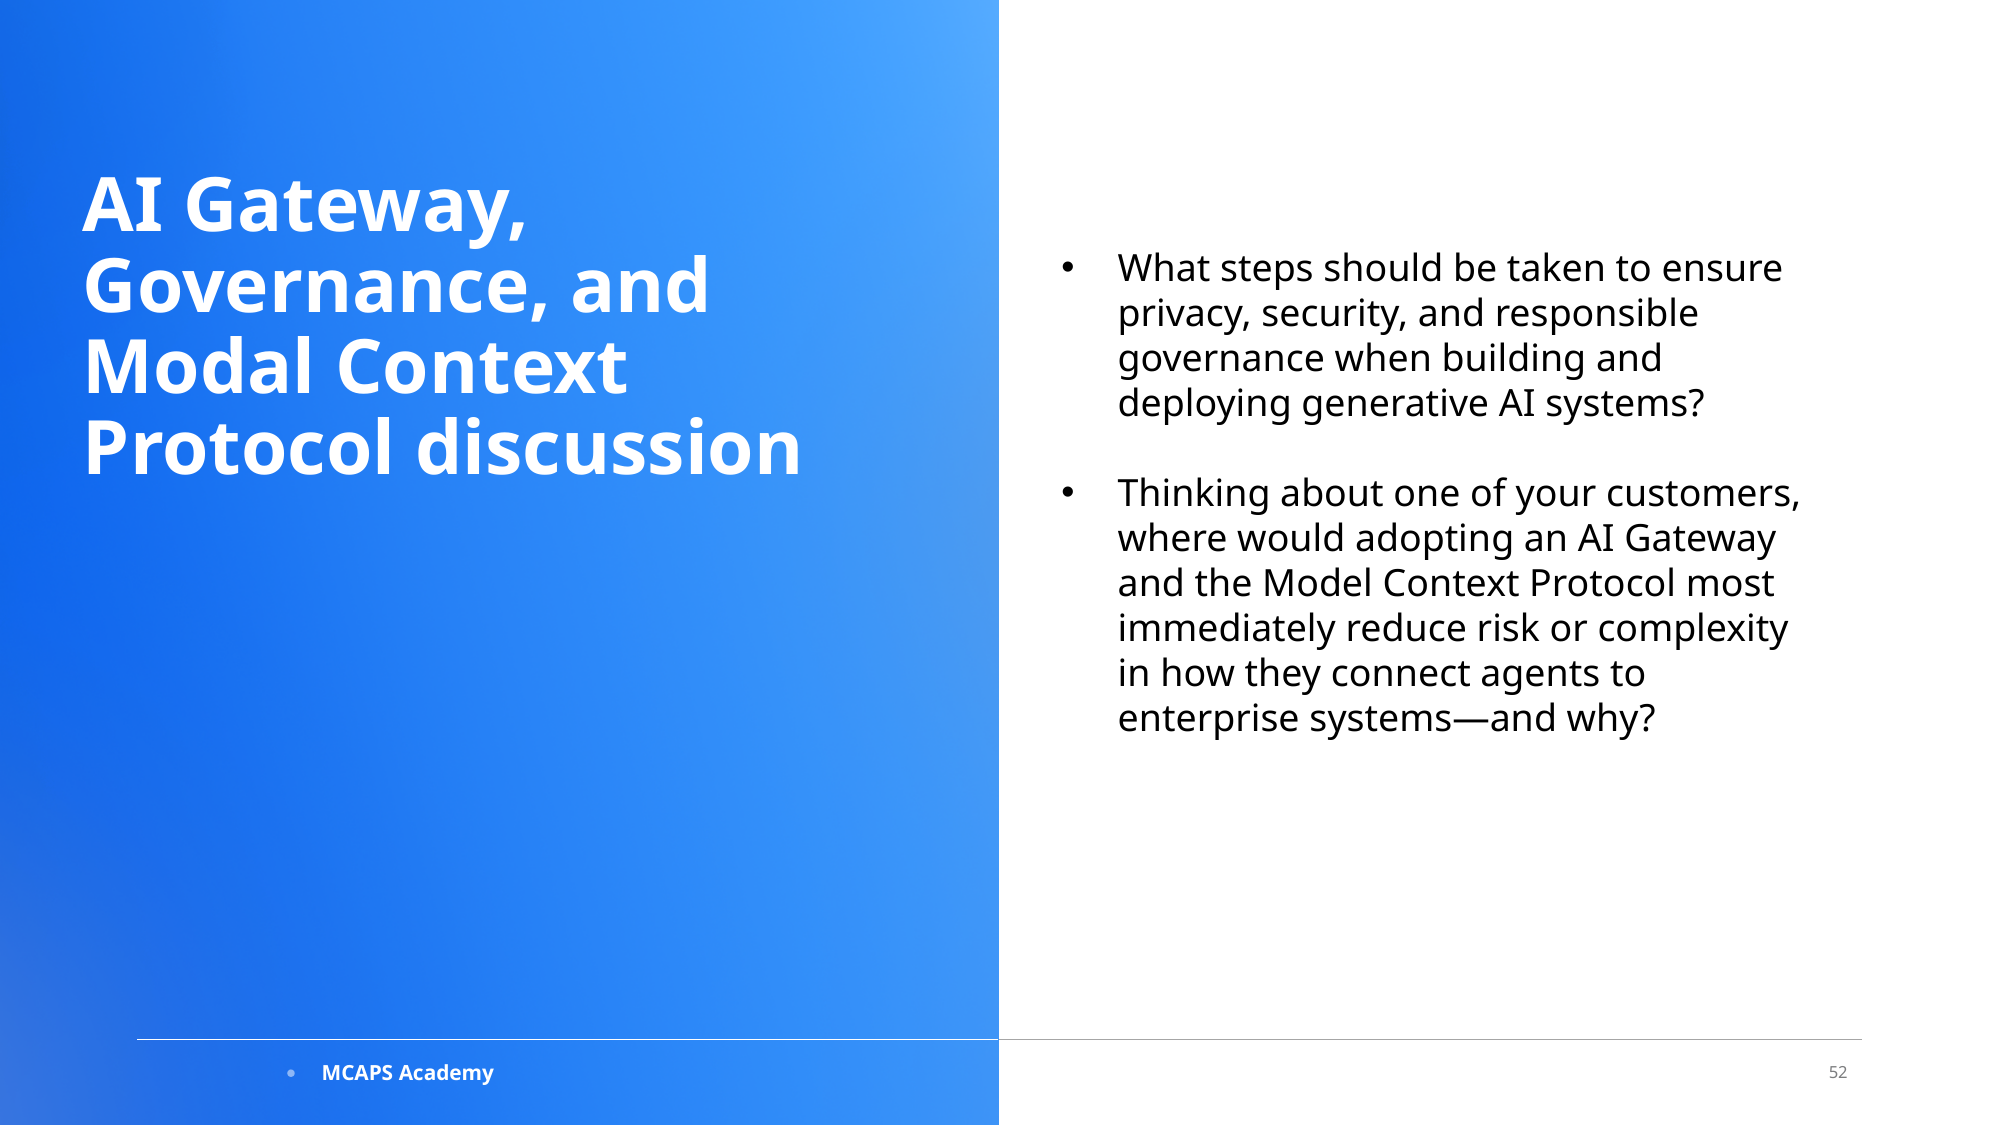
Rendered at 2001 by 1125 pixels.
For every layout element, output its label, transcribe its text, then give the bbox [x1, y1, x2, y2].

text_box What steps should be taken to ensure privacy, security, and responsible governance when building and deploying generative AI systems? Thinking about one of your customers, where would adopting an AI Gateway and the Model Context Protocol most immediately reduce risk or complexity in how they connect agents to enterprise systems—and why? [1046, 236, 1837, 747]
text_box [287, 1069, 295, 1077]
slide_number 52 [1412, 1054, 1863, 1088]
picture [0, 0, 999, 1125]
title AI Gateway, Governance, and Modal Context Protocol discussion [82, 167, 899, 492]
